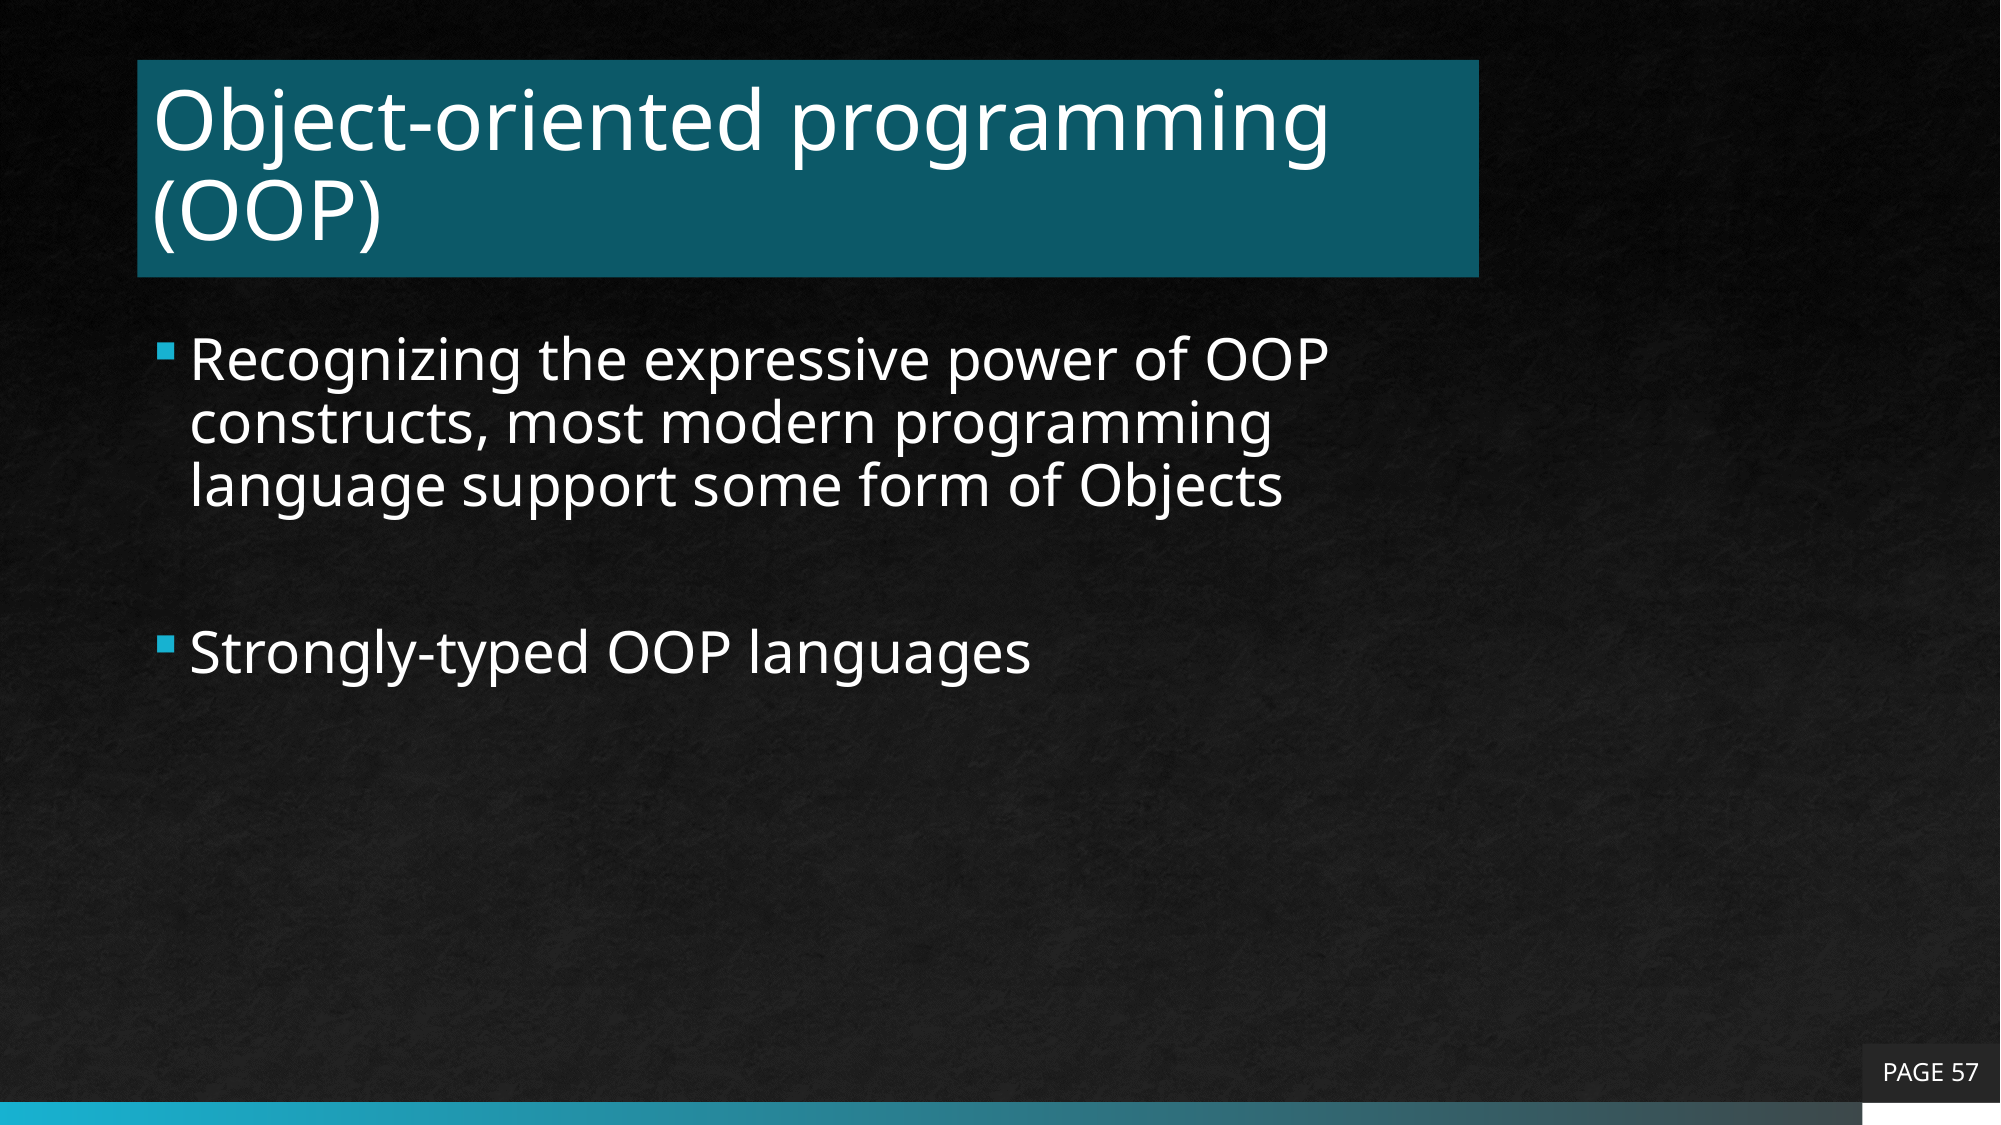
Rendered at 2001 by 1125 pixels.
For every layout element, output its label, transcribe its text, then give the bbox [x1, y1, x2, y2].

title Object-oriented programming (OOP) [137, 59, 1479, 278]
slide_number PAGE 57 [1862, 1043, 2000, 1103]
list Recognizing the expressive power of OOP constructs, most modern programming language support some form of Objects Strongly-typed OOP languages [137, 322, 1479, 1103]
picture [0, 0, 2000, 1103]
